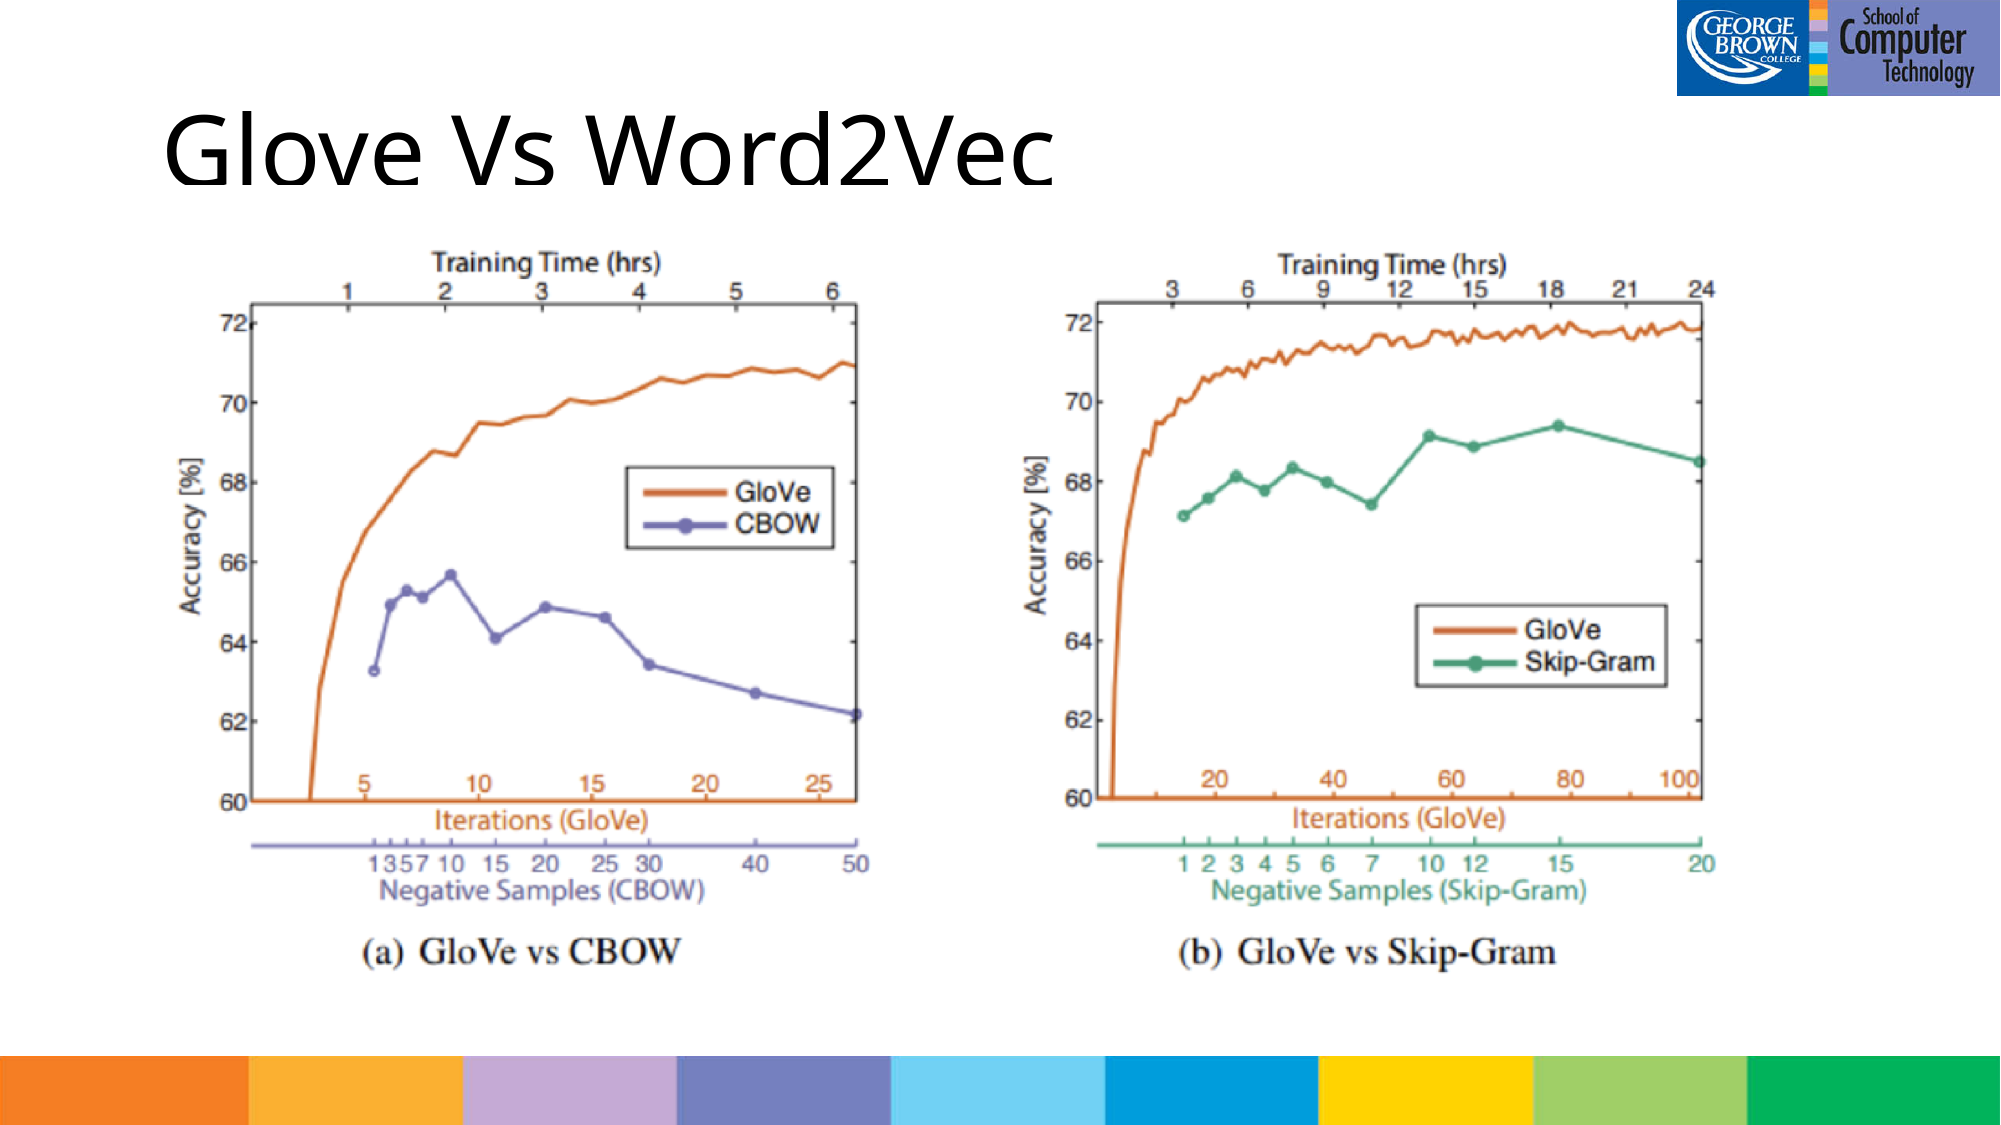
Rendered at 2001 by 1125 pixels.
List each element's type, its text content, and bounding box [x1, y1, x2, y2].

title Glove Vs Word2Vec [146, 46, 1410, 185]
picture [1318, 1056, 2000, 1125]
picture [0, 1056, 1105, 1125]
picture [1677, 0, 2000, 96]
picture [105, 185, 1787, 991]
